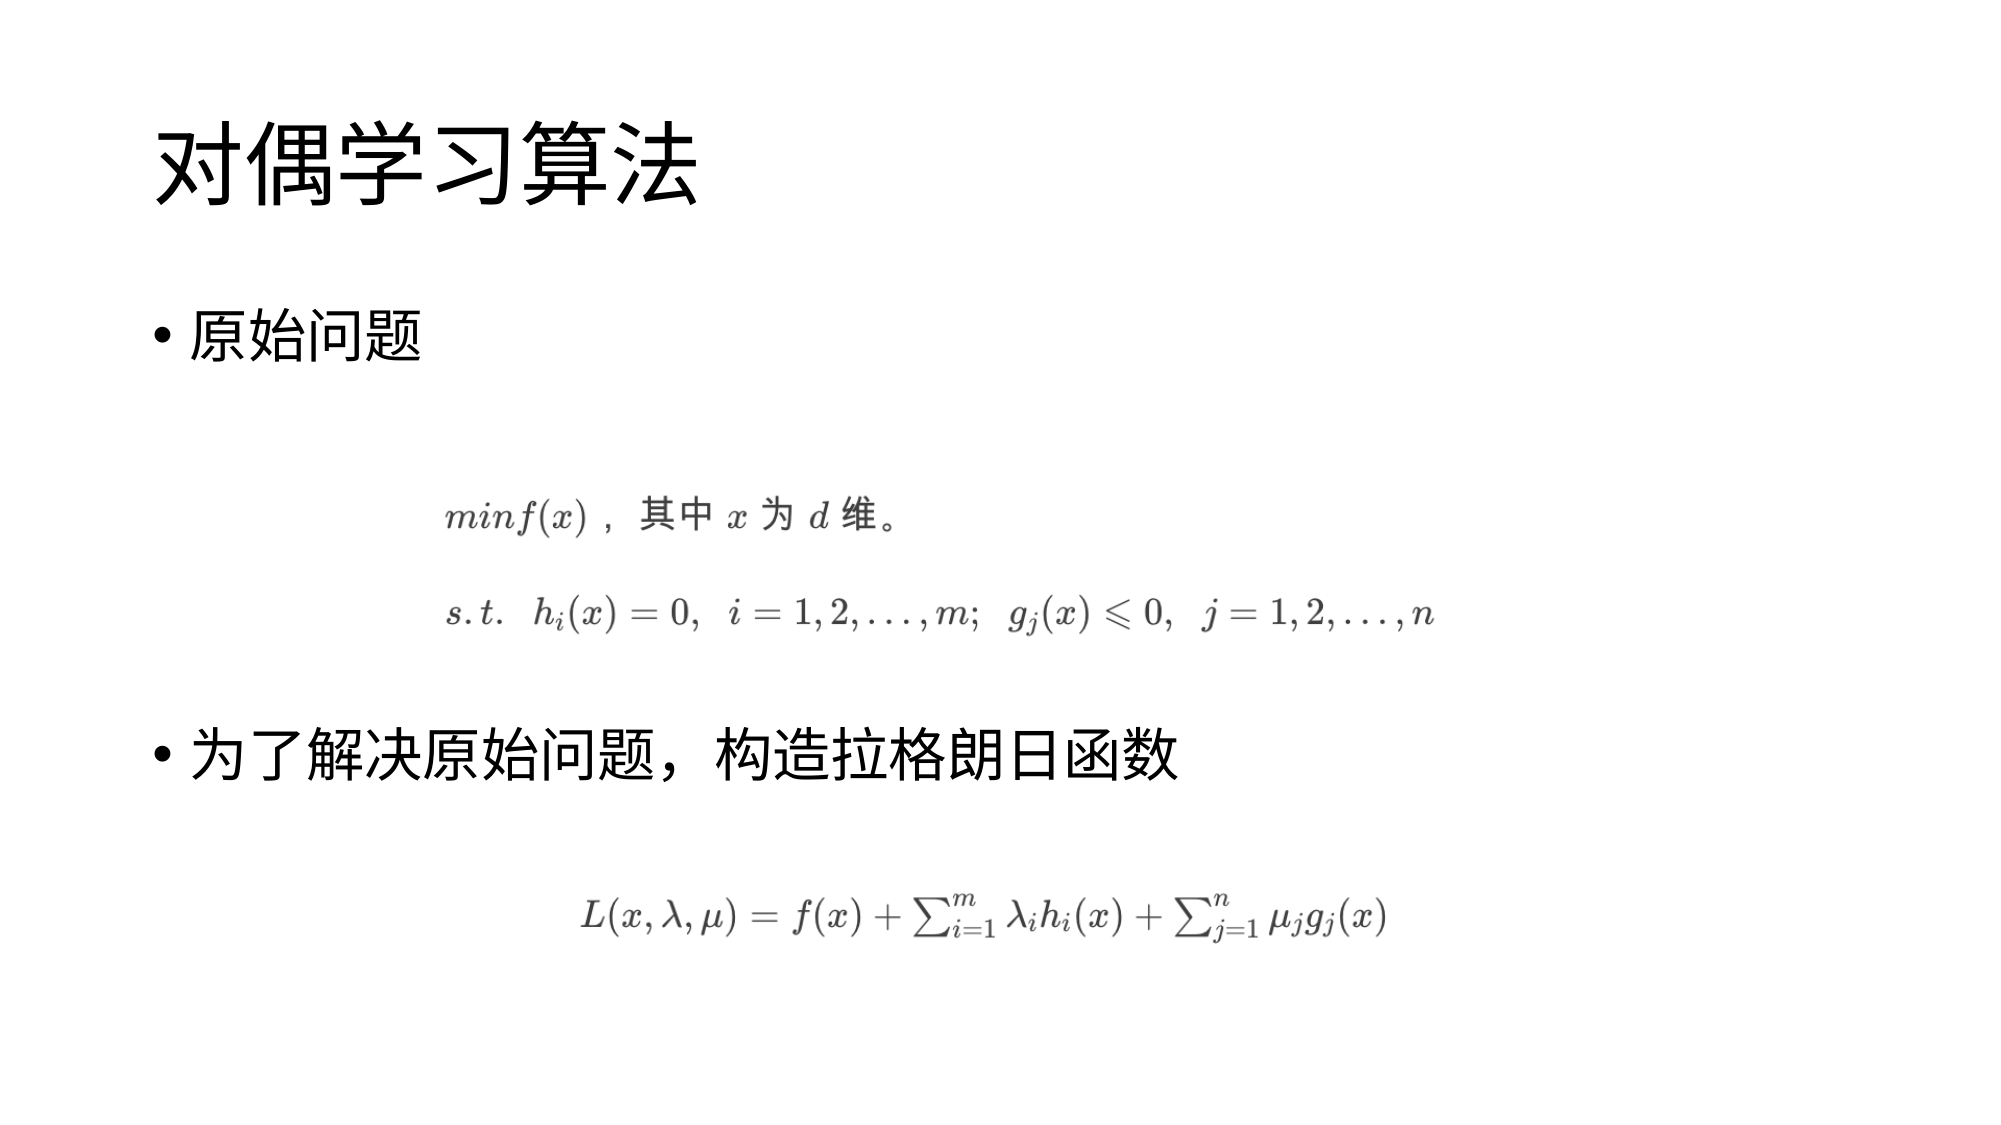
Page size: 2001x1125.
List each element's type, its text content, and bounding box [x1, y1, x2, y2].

picture [566, 850, 1434, 985]
picture [428, 456, 1571, 669]
title 对偶学习算法 [137, 59, 1863, 278]
list 原始问题 为了解决原始问题，构造拉格朗日函数 [137, 299, 1863, 1014]
